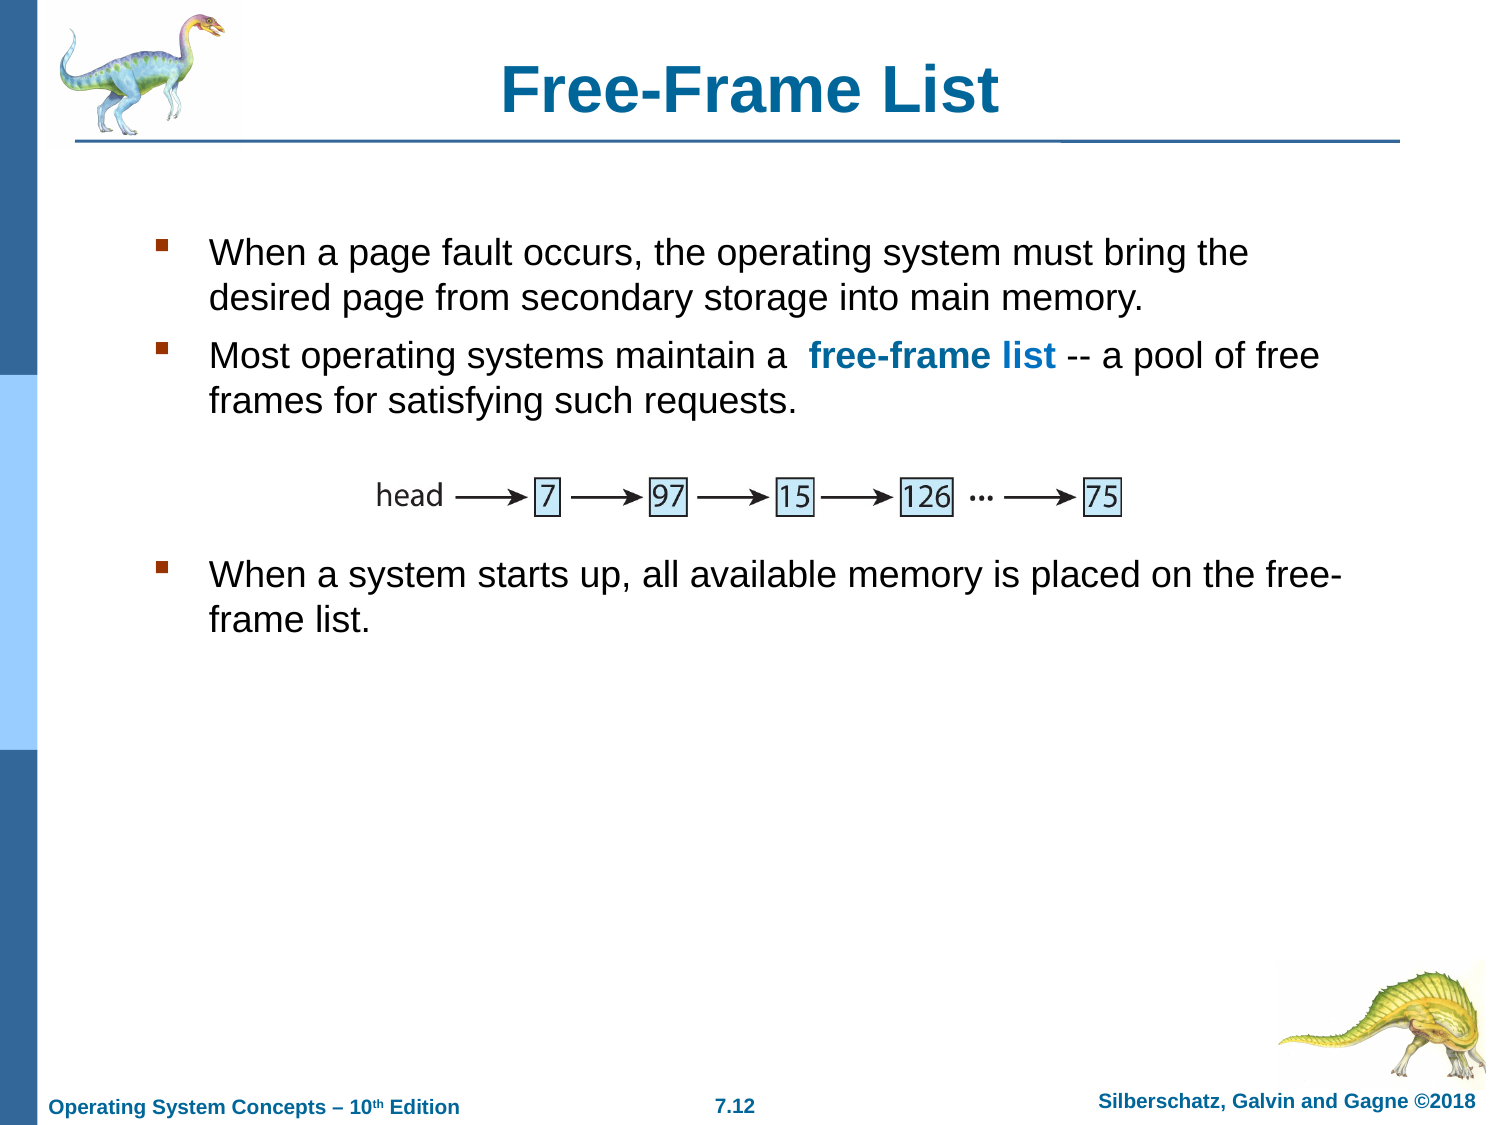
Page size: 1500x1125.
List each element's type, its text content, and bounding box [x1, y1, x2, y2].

picture [375, 463, 1122, 517]
list When a page fault occurs, the operating system must bring the desired page from secondary storage into main memory. Most operating systems maintain a free-frame list -- a pool of free frames for satisfying such requests. When a system starts up, all available memory is placed on the free-frame list. [137, 220, 1396, 896]
title Free-Frame List [75, 39, 1425, 134]
picture [46, 0, 243, 149]
picture [1275, 959, 1486, 1090]
